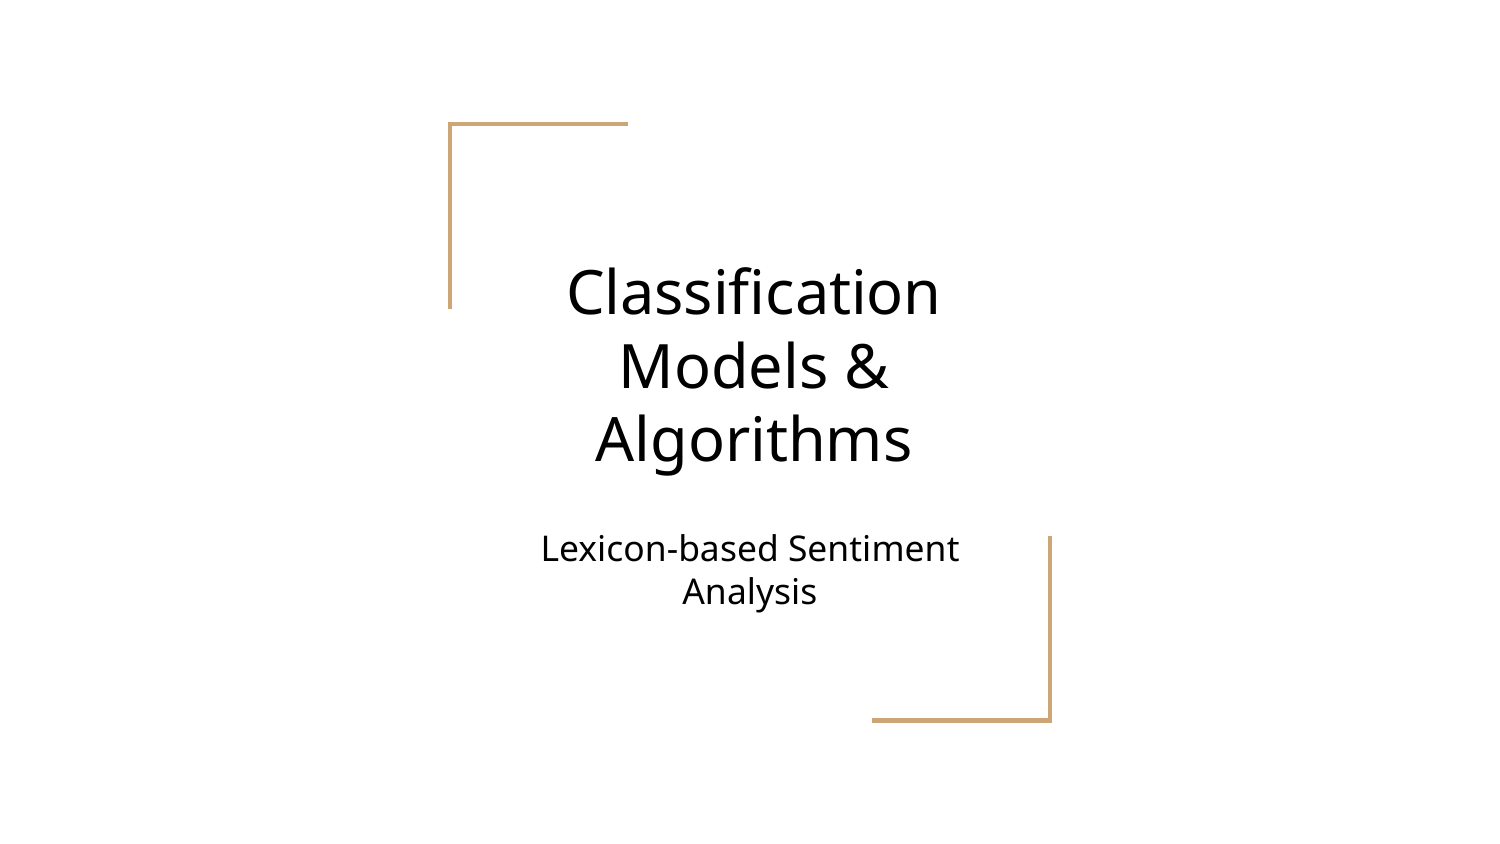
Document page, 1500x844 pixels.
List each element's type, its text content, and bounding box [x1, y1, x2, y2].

title Classification Models & Algorithms [463, 236, 1045, 490]
subtitle Lexicon-based Sentiment Analysis [499, 511, 1001, 627]
